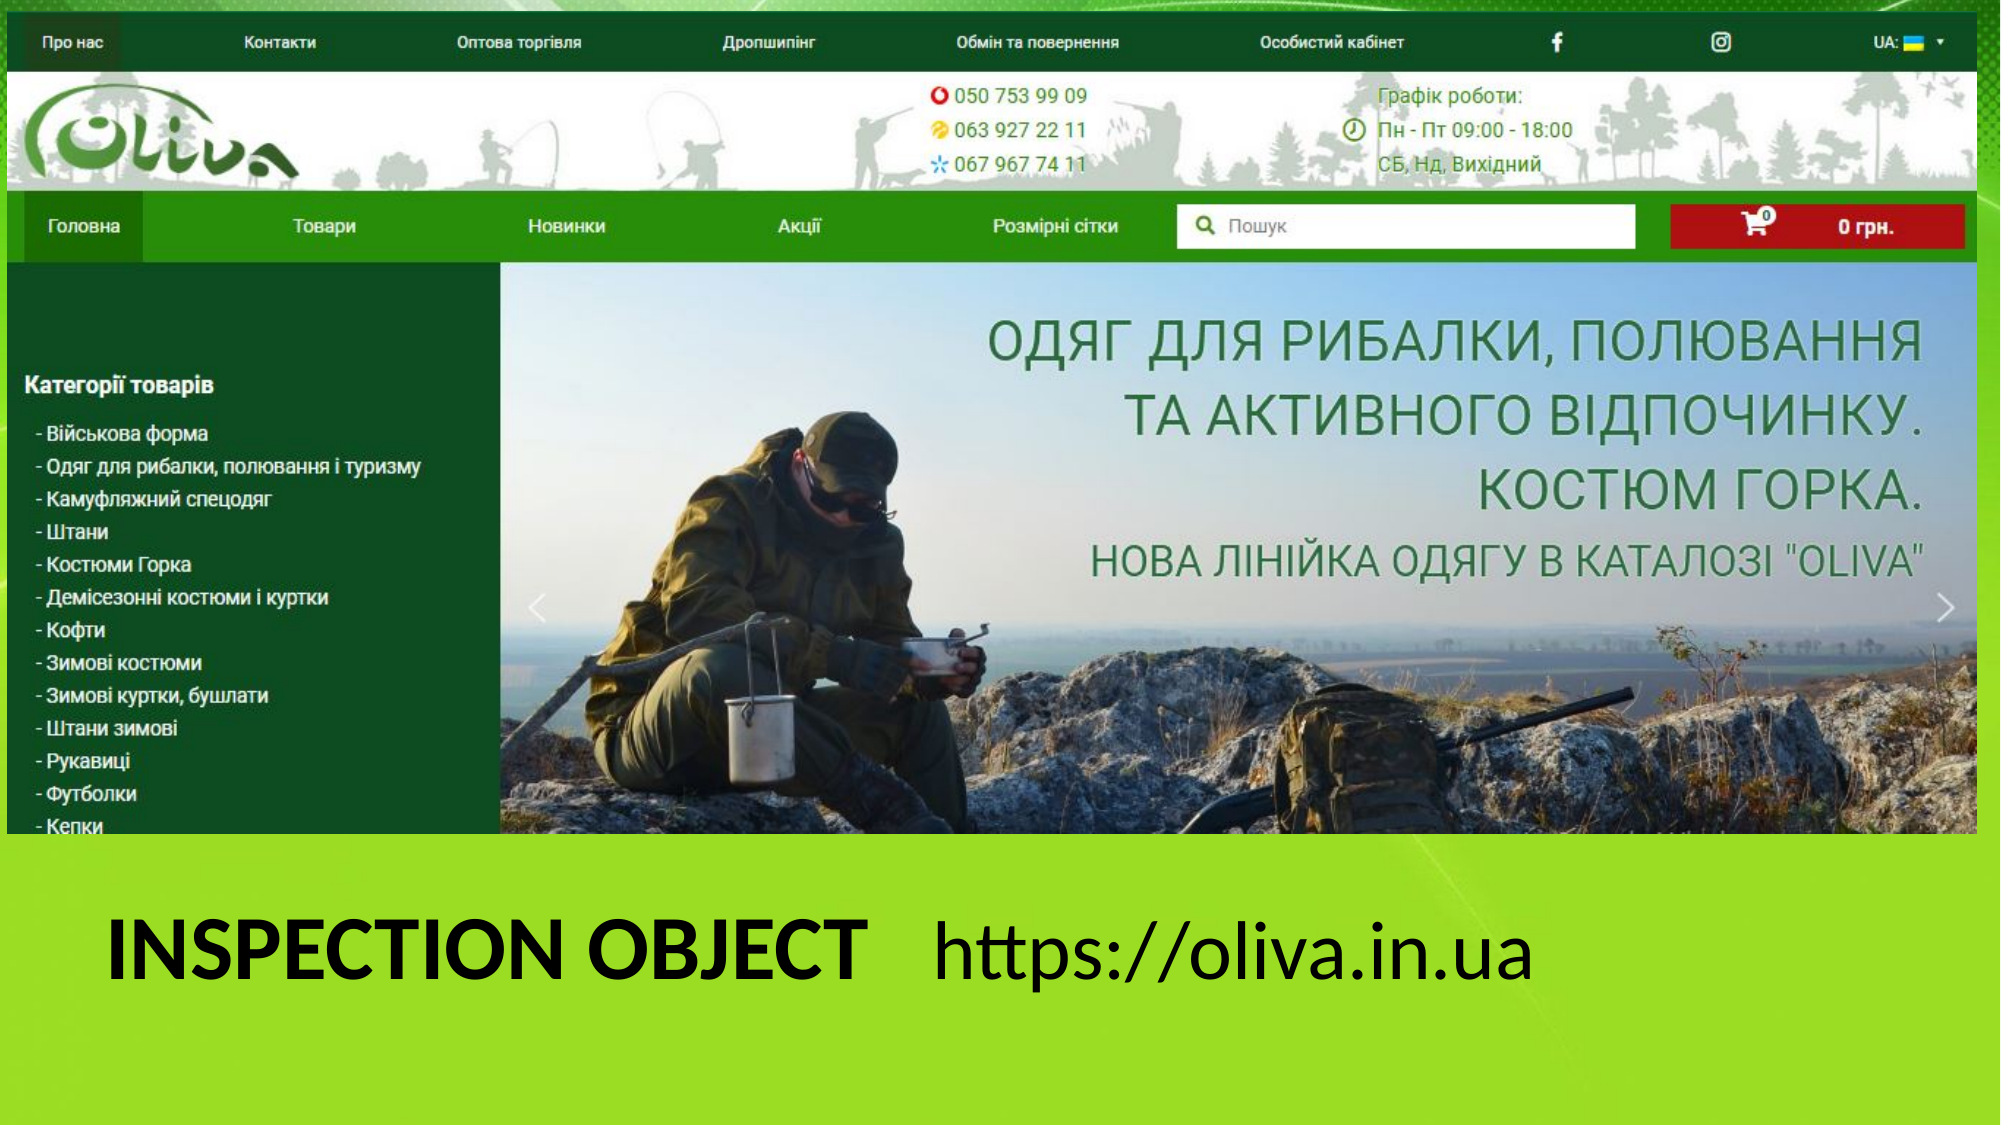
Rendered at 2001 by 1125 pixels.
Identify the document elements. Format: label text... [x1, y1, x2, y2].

list INSPECTION OBJECT https://oliva.in.ua [90, 880, 1886, 1013]
picture [0, 0, 2001, 1125]
